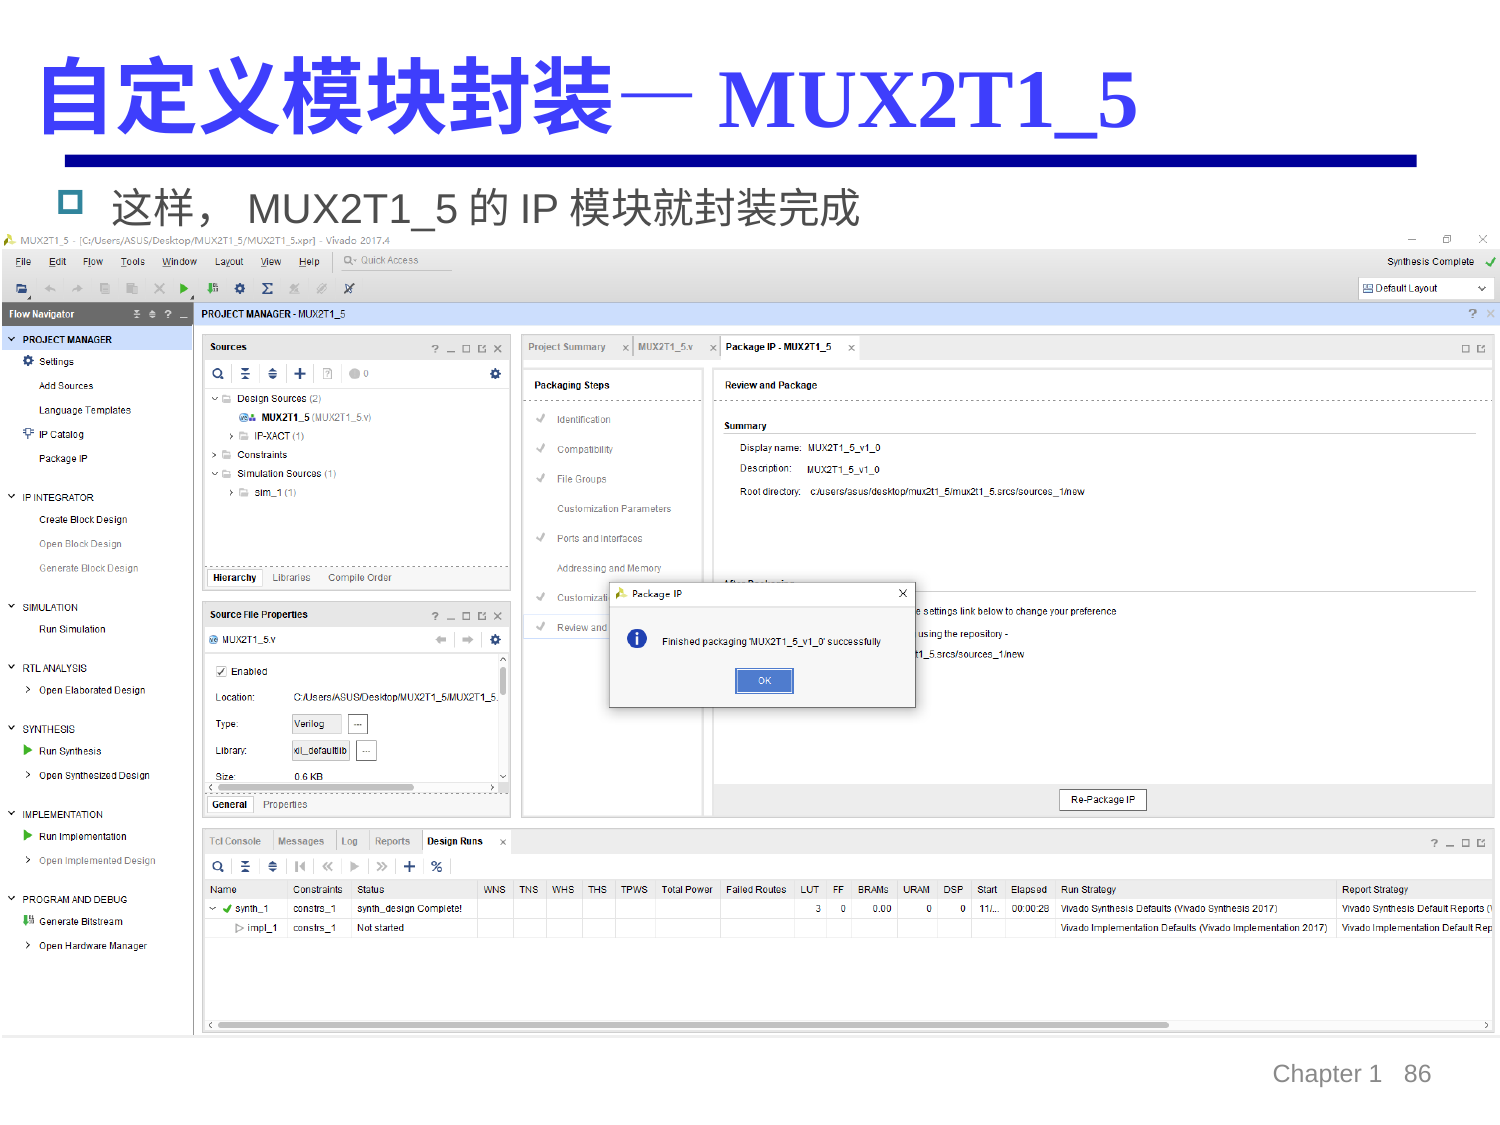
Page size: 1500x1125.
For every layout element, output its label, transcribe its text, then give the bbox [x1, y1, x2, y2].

list 这样，MUX2T1_5的IP模块就封装完成 [40, 174, 1500, 230]
slide_number Chapter 1 86 [1246, 1047, 1447, 1103]
picture [1, 231, 1500, 1039]
text_box 自定义模块封装—MUX2T1_5 [17, 0, 1419, 188]
